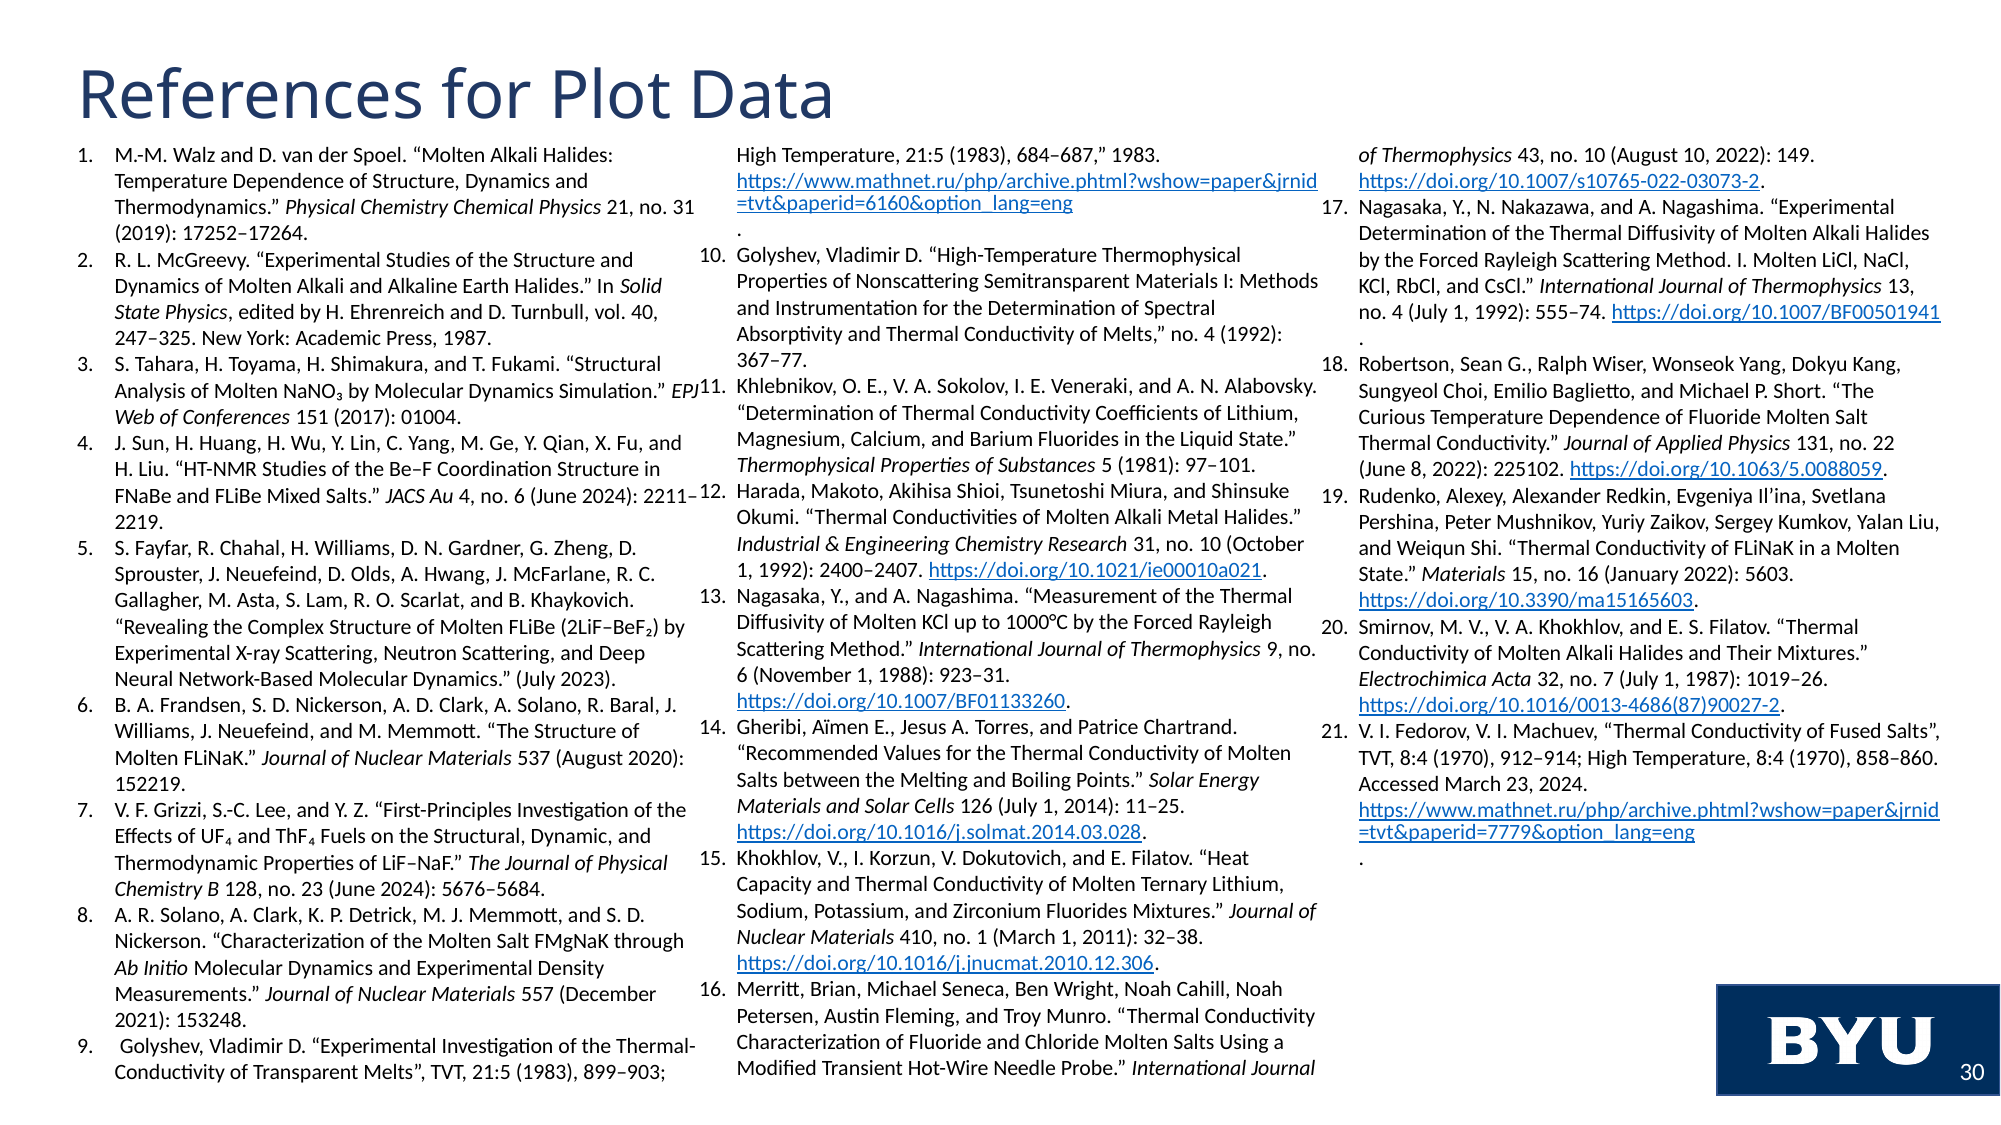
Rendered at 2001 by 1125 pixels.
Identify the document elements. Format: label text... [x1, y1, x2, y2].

text_box References for Plot Data [62, 0, 1938, 132]
slide_number 30 [1550, 1040, 2000, 1100]
text_box M.-M. Walz and D. van der Spoel. “Molten Alkali Halides: Temperature Dependence of Structure, Dynamics and Thermodynamics.” Physical Chemistry Chemical Physics 21, no. 31 (2019): 17252–17264. R. L. McGreevy. “Experimental Studies of the Structure and Dynamics of Molten Alkali and Alkaline Earth Halides.” In Solid State Physics, edited by H. Ehrenreich and D. Turnbull, vol. 40, 247–325. New York: Academic Press, 1987. S. Tahara, H. Toyama, H. Shimakura, and T. Fukami. “Structural Analysis of Molten NaNO₃ by Molecular Dynamics Simulation.” EPJ Web of Conferences 151 (2017): 01004. J. Sun, H. Huang, H. Wu, Y. Lin, C. Yang, M. Ge, Y. Qian, X. Fu, and H. Liu. “HT-NMR Studies of the Be–F Coordination Structure in FNaBe and FLiBe Mixed Salts.” JACS Au 4, no. 6 (June 2024): 2211–2219. S. Fayfar, R. Chahal, H. Williams, D. N. Gardner, G. Zheng, D. Sprouster, J. Neuefeind, D. Olds, A. Hwang, J. McFarlane, R. C. Gallagher, M. Asta, S. Lam, R. O. Scarlat, and B. Khaykovich. “Revealing the Complex Structure of Molten FLiBe (2LiF–BeF₂) by Experimental X-ray Scattering, Neutron Scattering, and Deep Neural Network-Based Molecular Dynamics.” (July 2023). B. A. Frandsen, S. D. Nickerson, A. D. Clark, A. Solano, R. Baral, J. Williams, J. Neuefeind, and M. Memmott. “The Structure of Molten FLiNaK.” Journal of Nuclear Materials 537 (August 2020): 152219. V. F. Grizzi, S.-C. Lee, and Y. Z. “First-Principles Investigation of the Effects of UF₄ and ThF₄ Fuels on the Structural, Dynamic, and Thermodynamic Properties of LiF–NaF.” The Journal of Physical Chemistry B 128, no. 23 (June 2024): 5676–5684. A. R. Solano, A. Clark, K. P. Detrick, M. J. Memmott, and S. D. Nickerson. “Characterization of the Molten Salt FMgNaK through Ab Initio Molecular Dynamics and Experimental Density Measurements.” Journal of Nuclear Materials 557 (December 2021): 153248. Golyshev, Vladimir D. “Experimental Investigation of the Thermal-Conductivity of Transparent Melts”, TVT, 21:5 (1983), 899–903; High Temperature, 21:5 (1983), 684–687,” 1983. https://www.mathnet.ru/php/archive.phtml?wshow=paper&jrnid=tvt&paperid=6160&option_lang=eng. Golyshev, Vladimir D. “High-Temperature Thermophysical Properties of Nonscattering Semitransparent Materials I: Methods and Instrumentation for the Determination of Spectral Absorptivity and Thermal Conductivity of Melts,” no. 4 (1992): 367–77. Khlebnikov, O. E., V. A. Sokolov, I. E. Veneraki, and A. N. Alabovsky. “Determination of Thermal Conductivity Coefficients of Lithium, Magnesium, Calcium, and Barium Fluorides in the Liquid State.” Thermophysical Properties of Substances 5 (1981): 97–101. Harada, Makoto, Akihisa Shioi, Tsunetoshi Miura, and Shinsuke Okumi. “Thermal Conductivities of Molten Alkali Metal Halides.” Industrial & Engineering Chemistry Research 31, no. 10 (October 1, 1992): 2400–2407. https://doi.org/10.1021/ie00010a021. Nagasaka, Y., and A. Nagashima. “Measurement of the Thermal Diffusivity of Molten KCl up to 1000°C by the Forced Rayleigh Scattering Method.” International Journal of Thermophysics 9, no. 6 (November 1, 1988): 923–31. https://doi.org/10.1007/BF01133260. Gheribi, Aïmen E., Jesus A. Torres, and Patrice Chartrand. “Recommended Values for the Thermal Conductivity of Molten Salts between the Melting and Boiling Points.” Solar Energy Materials and Solar Cells 126 (July 1, 2014): 11–25. https://doi.org/10.1016/j.solmat.2014.03.028. Khokhlov, V., I. Korzun, V. Dokutovich, and E. Filatov. “Heat Capacity and Thermal Conductivity of Molten Ternary Lithium, Sodium, Potassium, and Zirconium Fluorides Mixtures.” Journal of Nuclear Materials 410, no. 1 (March 1, 2011): 32–38. https://doi.org/10.1016/j.jnucmat.2010.12.306. Merritt, Brian, Michael Seneca, Ben Wright, Noah Cahill, Noah Petersen, Austin Fleming, and Troy Munro. “Thermal Conductivity Characterization of Fluoride and Chloride Molten Salts Using a Modified Transient Hot-Wire Needle Probe.” International Journal of Thermophysics 43, no. 10 (August 10, 2022): 149. https://doi.org/10.1007/s10765-022-03073-2. Nagasaka, Y., N. Nakazawa, and A. Nagashima. “Experimental Determination of the Thermal Diffusivity of Molten Alkali Halides by the Forced Rayleigh Scattering Method. I. Molten LiCl, NaCl, KCl, RbCl, and CsCl.” International Journal of Thermophysics 13, no. 4 (July 1, 1992): 555–74. https://doi.org/10.1007/BF00501941. Robertson, Sean G., Ralph Wiser, Wonseok Yang, Dokyu Kang, Sungyeol Choi, Emilio Baglietto, and Michael P. Short. “The Curious Temperature Dependence of Fluoride Molten Salt Thermal Conductivity.” Journal of Applied Physics 131, no. 22 (June 8, 2022): 225102. https://doi.org/10.1063/5.0088059. Rudenko, Alexey, Alexander Redkin, Evgeniya Il’ina, Svetlana Pershina, Peter Mushnikov, Yuriy Zaikov, Sergey Kumkov, Yalan Liu, and Weiqun Shi. “Thermal Conductivity of FLiNaK in a Molten State.” Materials 15, no. 16 (January 2022): 5603. https://doi.org/10.3390/ma15165603. Smirnov, M. V., V. A. Khokhlov, and E. S. Filatov. “Thermal Conductivity of Molten Alkali Halides and Their Mixtures.” Electrochimica Acta 32, no. 7 (July 1, 1987): 1019–26. https://doi.org/10.1016/0013-4686(87)90027-2. V. I. Fedorov, V. I. Machuev, “Thermal Conductivity of Fused Salts”, TVT, 8:4 (1970), 912–914; High Temperature, 8:4 (1970), 858–860. Accessed March 23, 2024. https://www.mathnet.ru/php/archive.phtml?wshow=paper&jrnid=tvt&paperid=7779&option_lang=eng. [62, 132, 1958, 1094]
